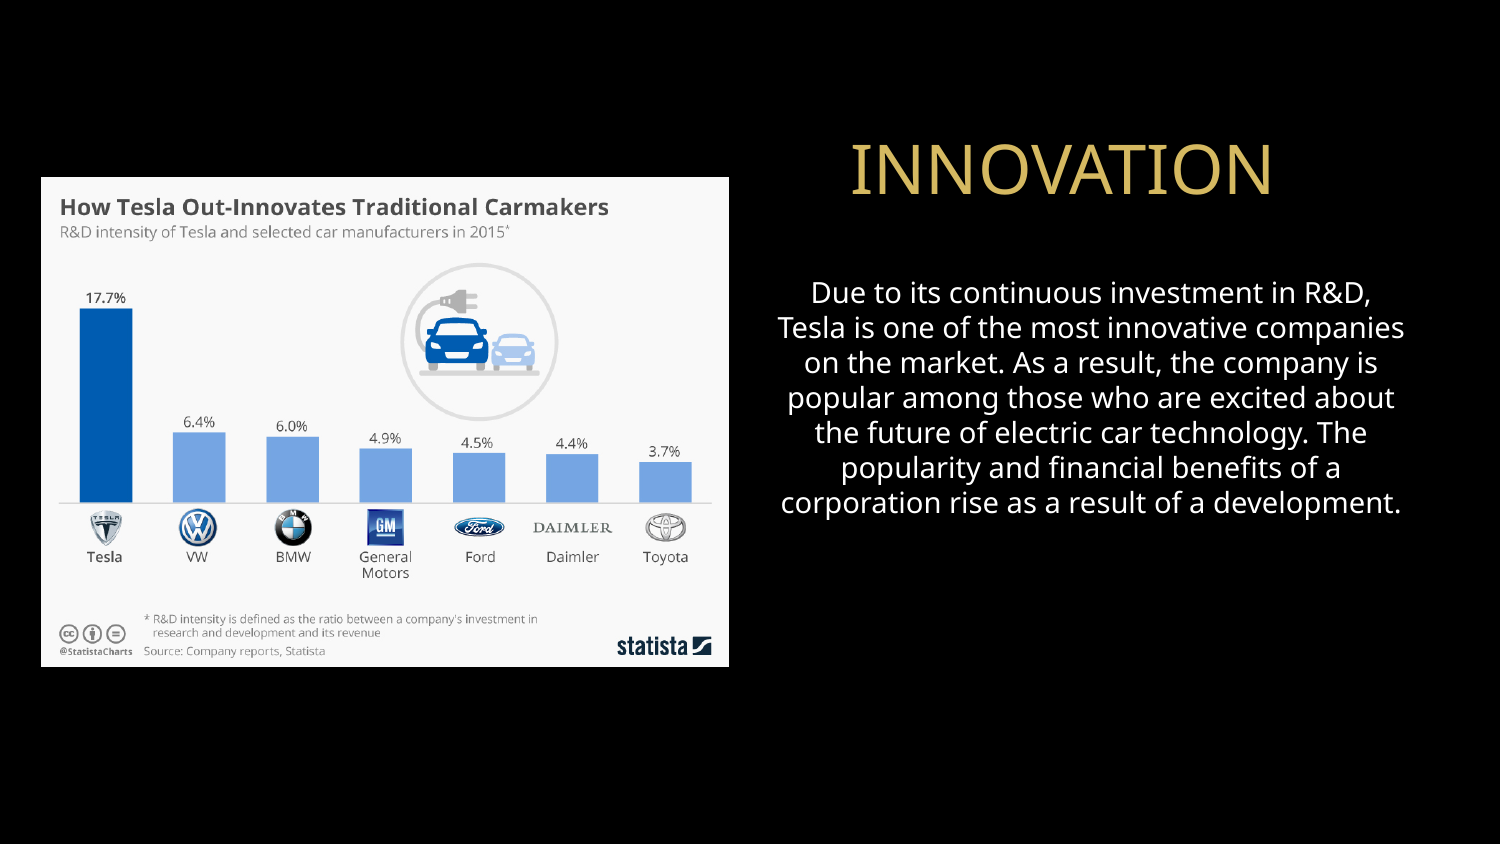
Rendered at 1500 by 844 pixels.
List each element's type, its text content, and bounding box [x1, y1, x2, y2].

title INNOVATION [835, 90, 1381, 245]
picture [41, 176, 729, 667]
subtitle Due to its continuous investment in R&D, Tesla is one of the most innovative companies on the market. As a result, the company is popular among those who are excited about the future of electric car technology. The popularity and financial benefits of a corporation rise as a result of a development. [761, 259, 1421, 584]
